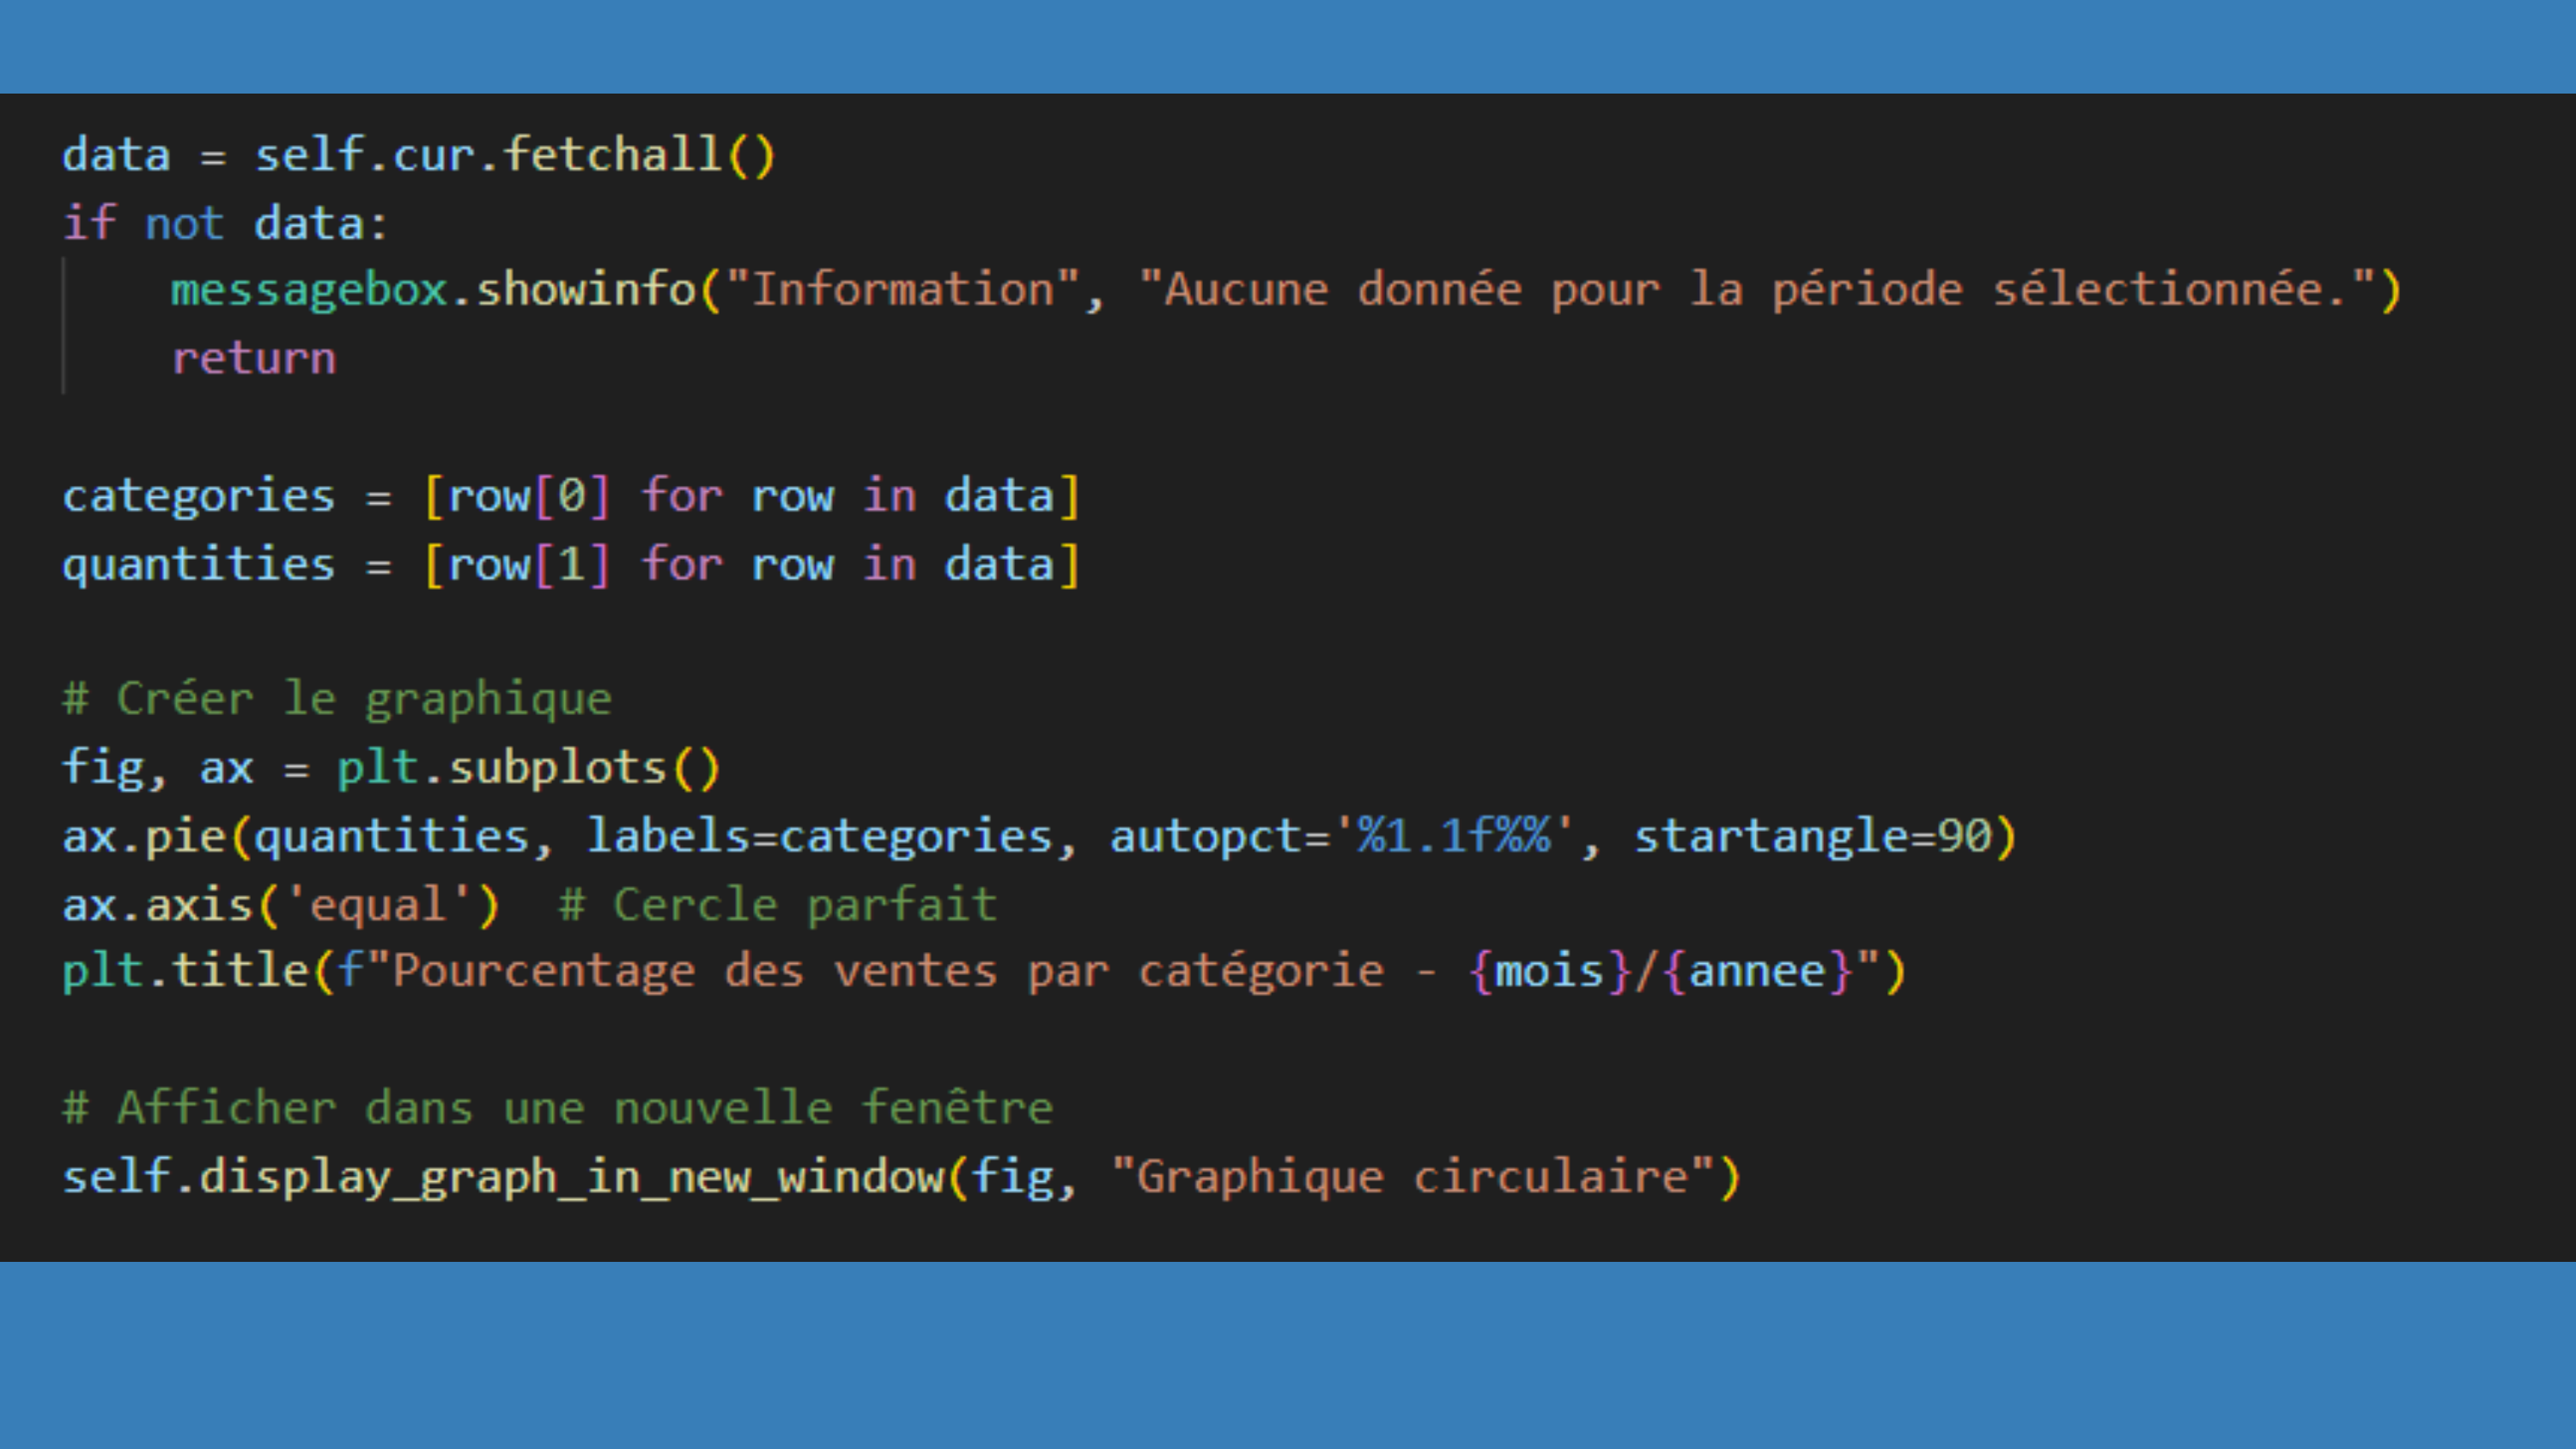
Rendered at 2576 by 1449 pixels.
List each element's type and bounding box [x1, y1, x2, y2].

text_box [0, 94, 2576, 1262]
